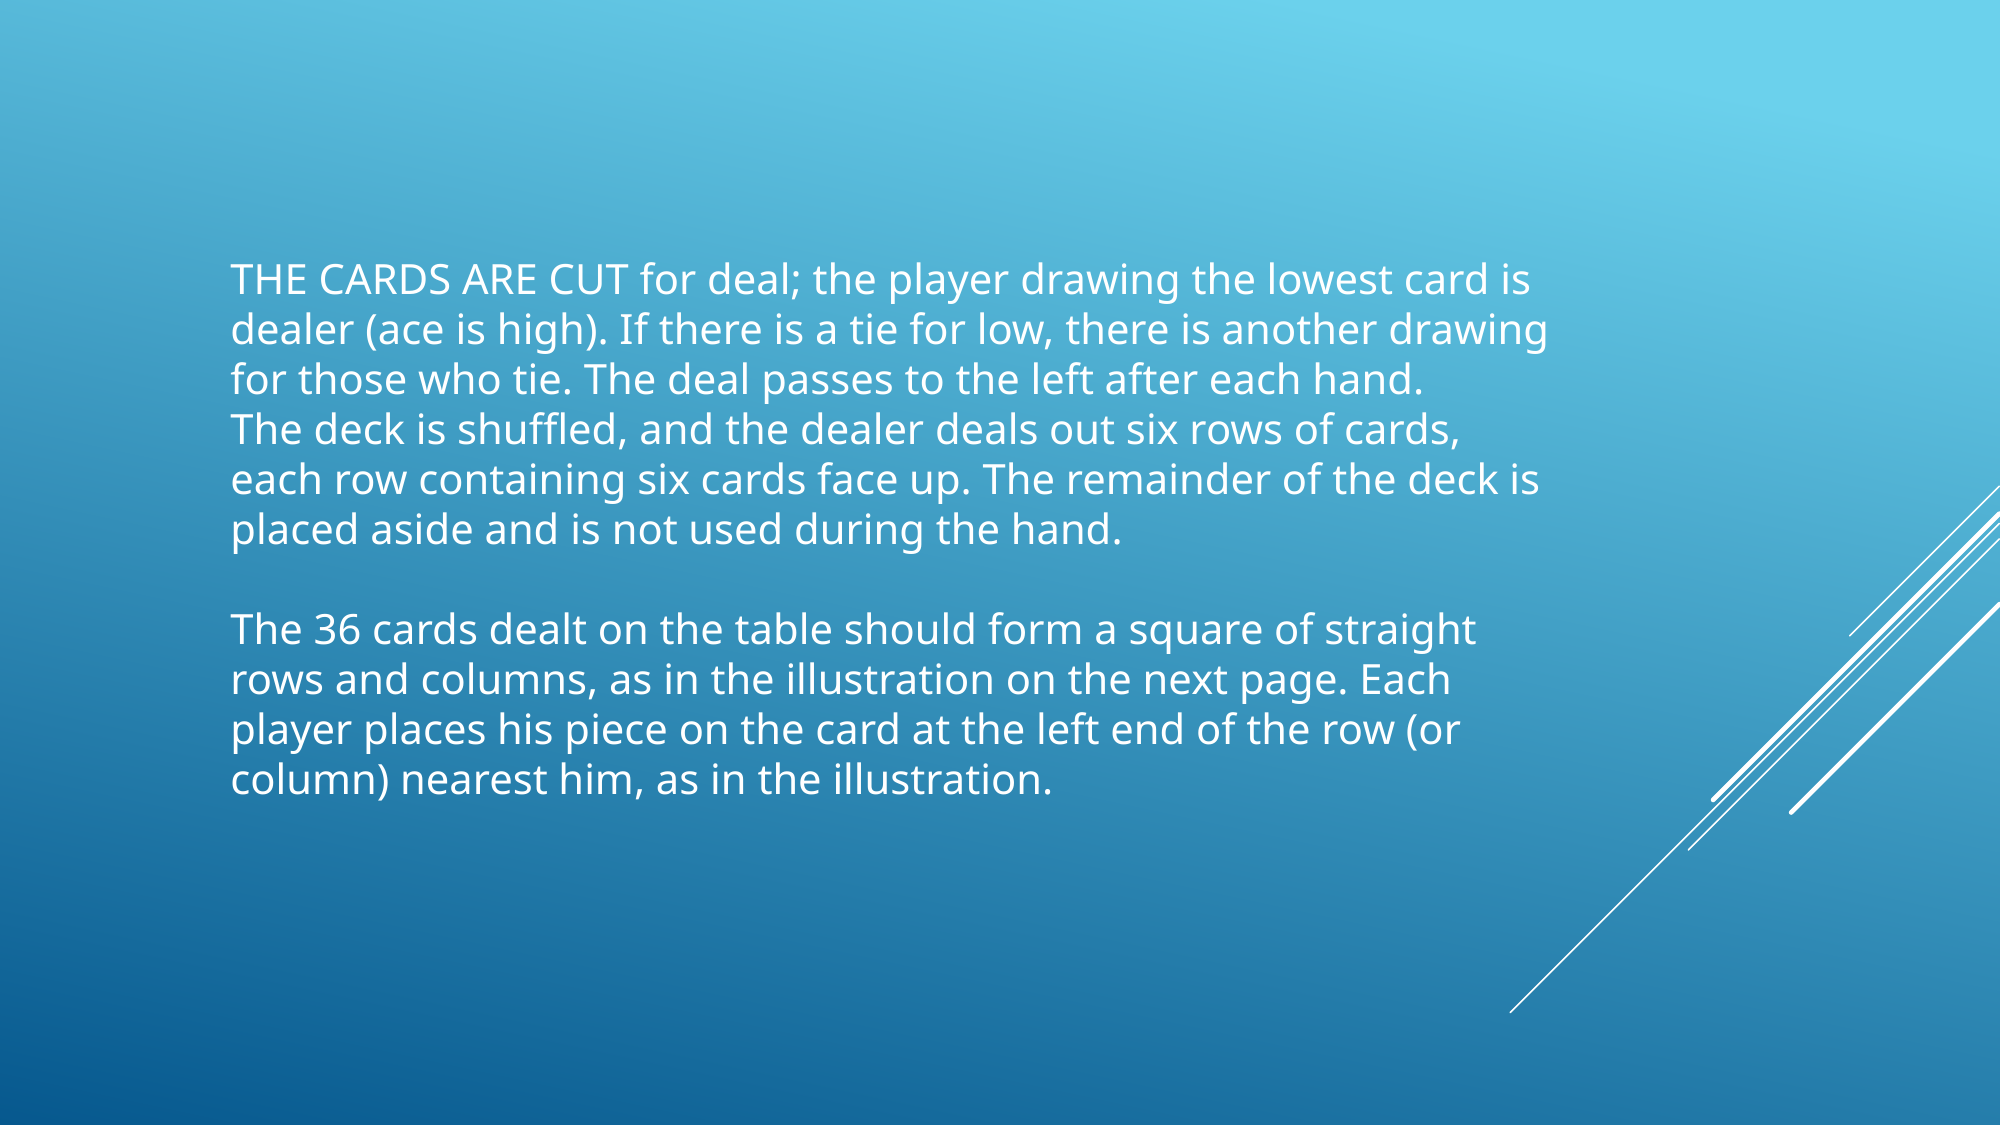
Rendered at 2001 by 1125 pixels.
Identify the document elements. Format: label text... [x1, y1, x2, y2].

text_box THE CARDS ARE CUT for deal; the player drawing the lowest card is dealer (ace is high). If there is a tie for low, there is another drawing for those who tie. The deal passes to the left after each hand. The deck is shuffled, and the dealer deals out six rows of cards, each row containing six cards face up. The remainder of the deck is placed aside and is not used during the hand. The 36 cards dealt on the table should form a square of straight rows and columns, as in the illustration on the next page. Each player places his piece on the card at the left end of the row (or column) nearest him, as in the illustration. [215, 245, 1572, 906]
